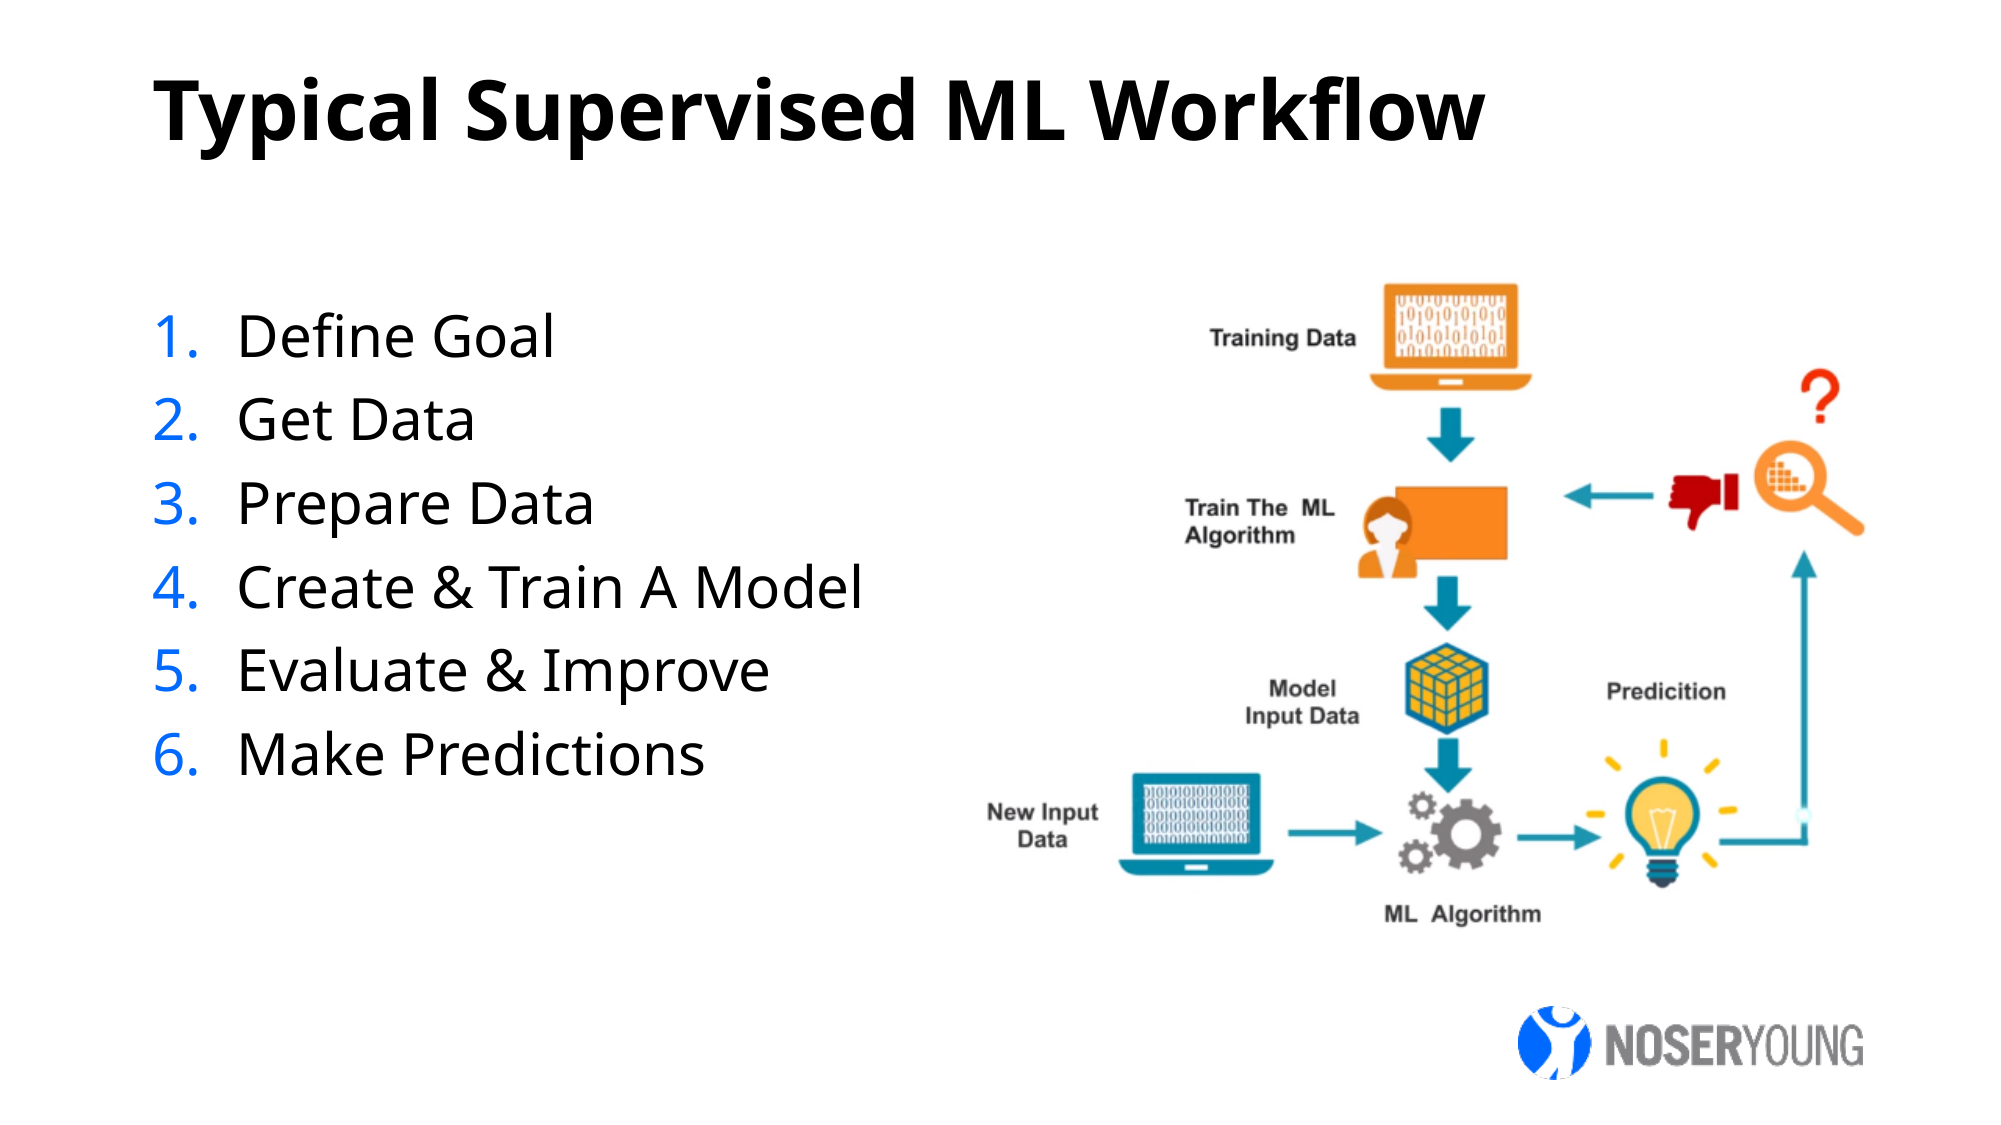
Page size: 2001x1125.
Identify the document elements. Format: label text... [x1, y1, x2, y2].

picture [1518, 1006, 1863, 1080]
picture [972, 205, 1902, 961]
list Typical Supervised ML Workflow [137, 60, 1863, 157]
list Define Goal Get Data Prepare Data Create & Train A Model Evaluate & Improve Make Predictions [137, 299, 912, 969]
